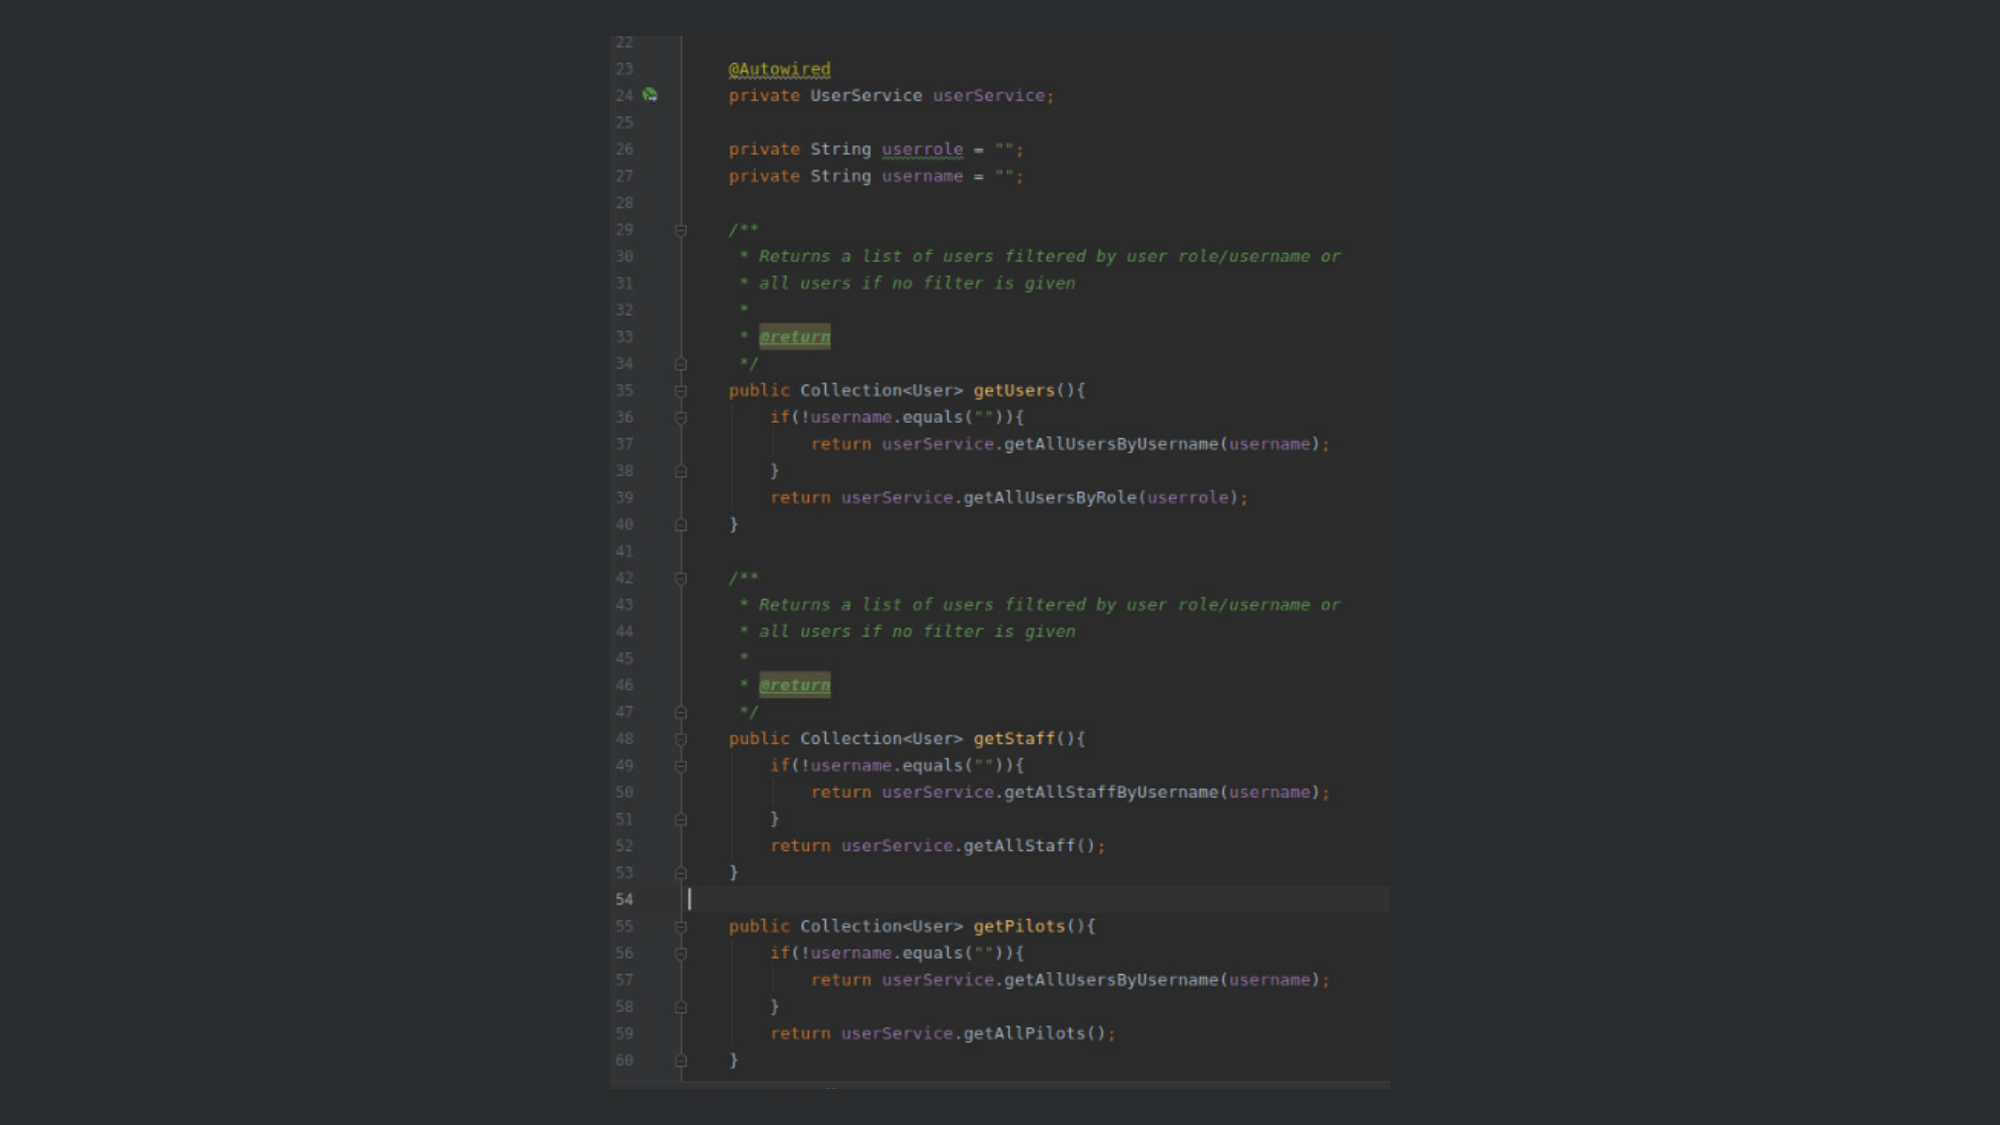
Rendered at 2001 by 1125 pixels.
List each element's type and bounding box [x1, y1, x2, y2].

picture [609, 35, 1391, 1090]
